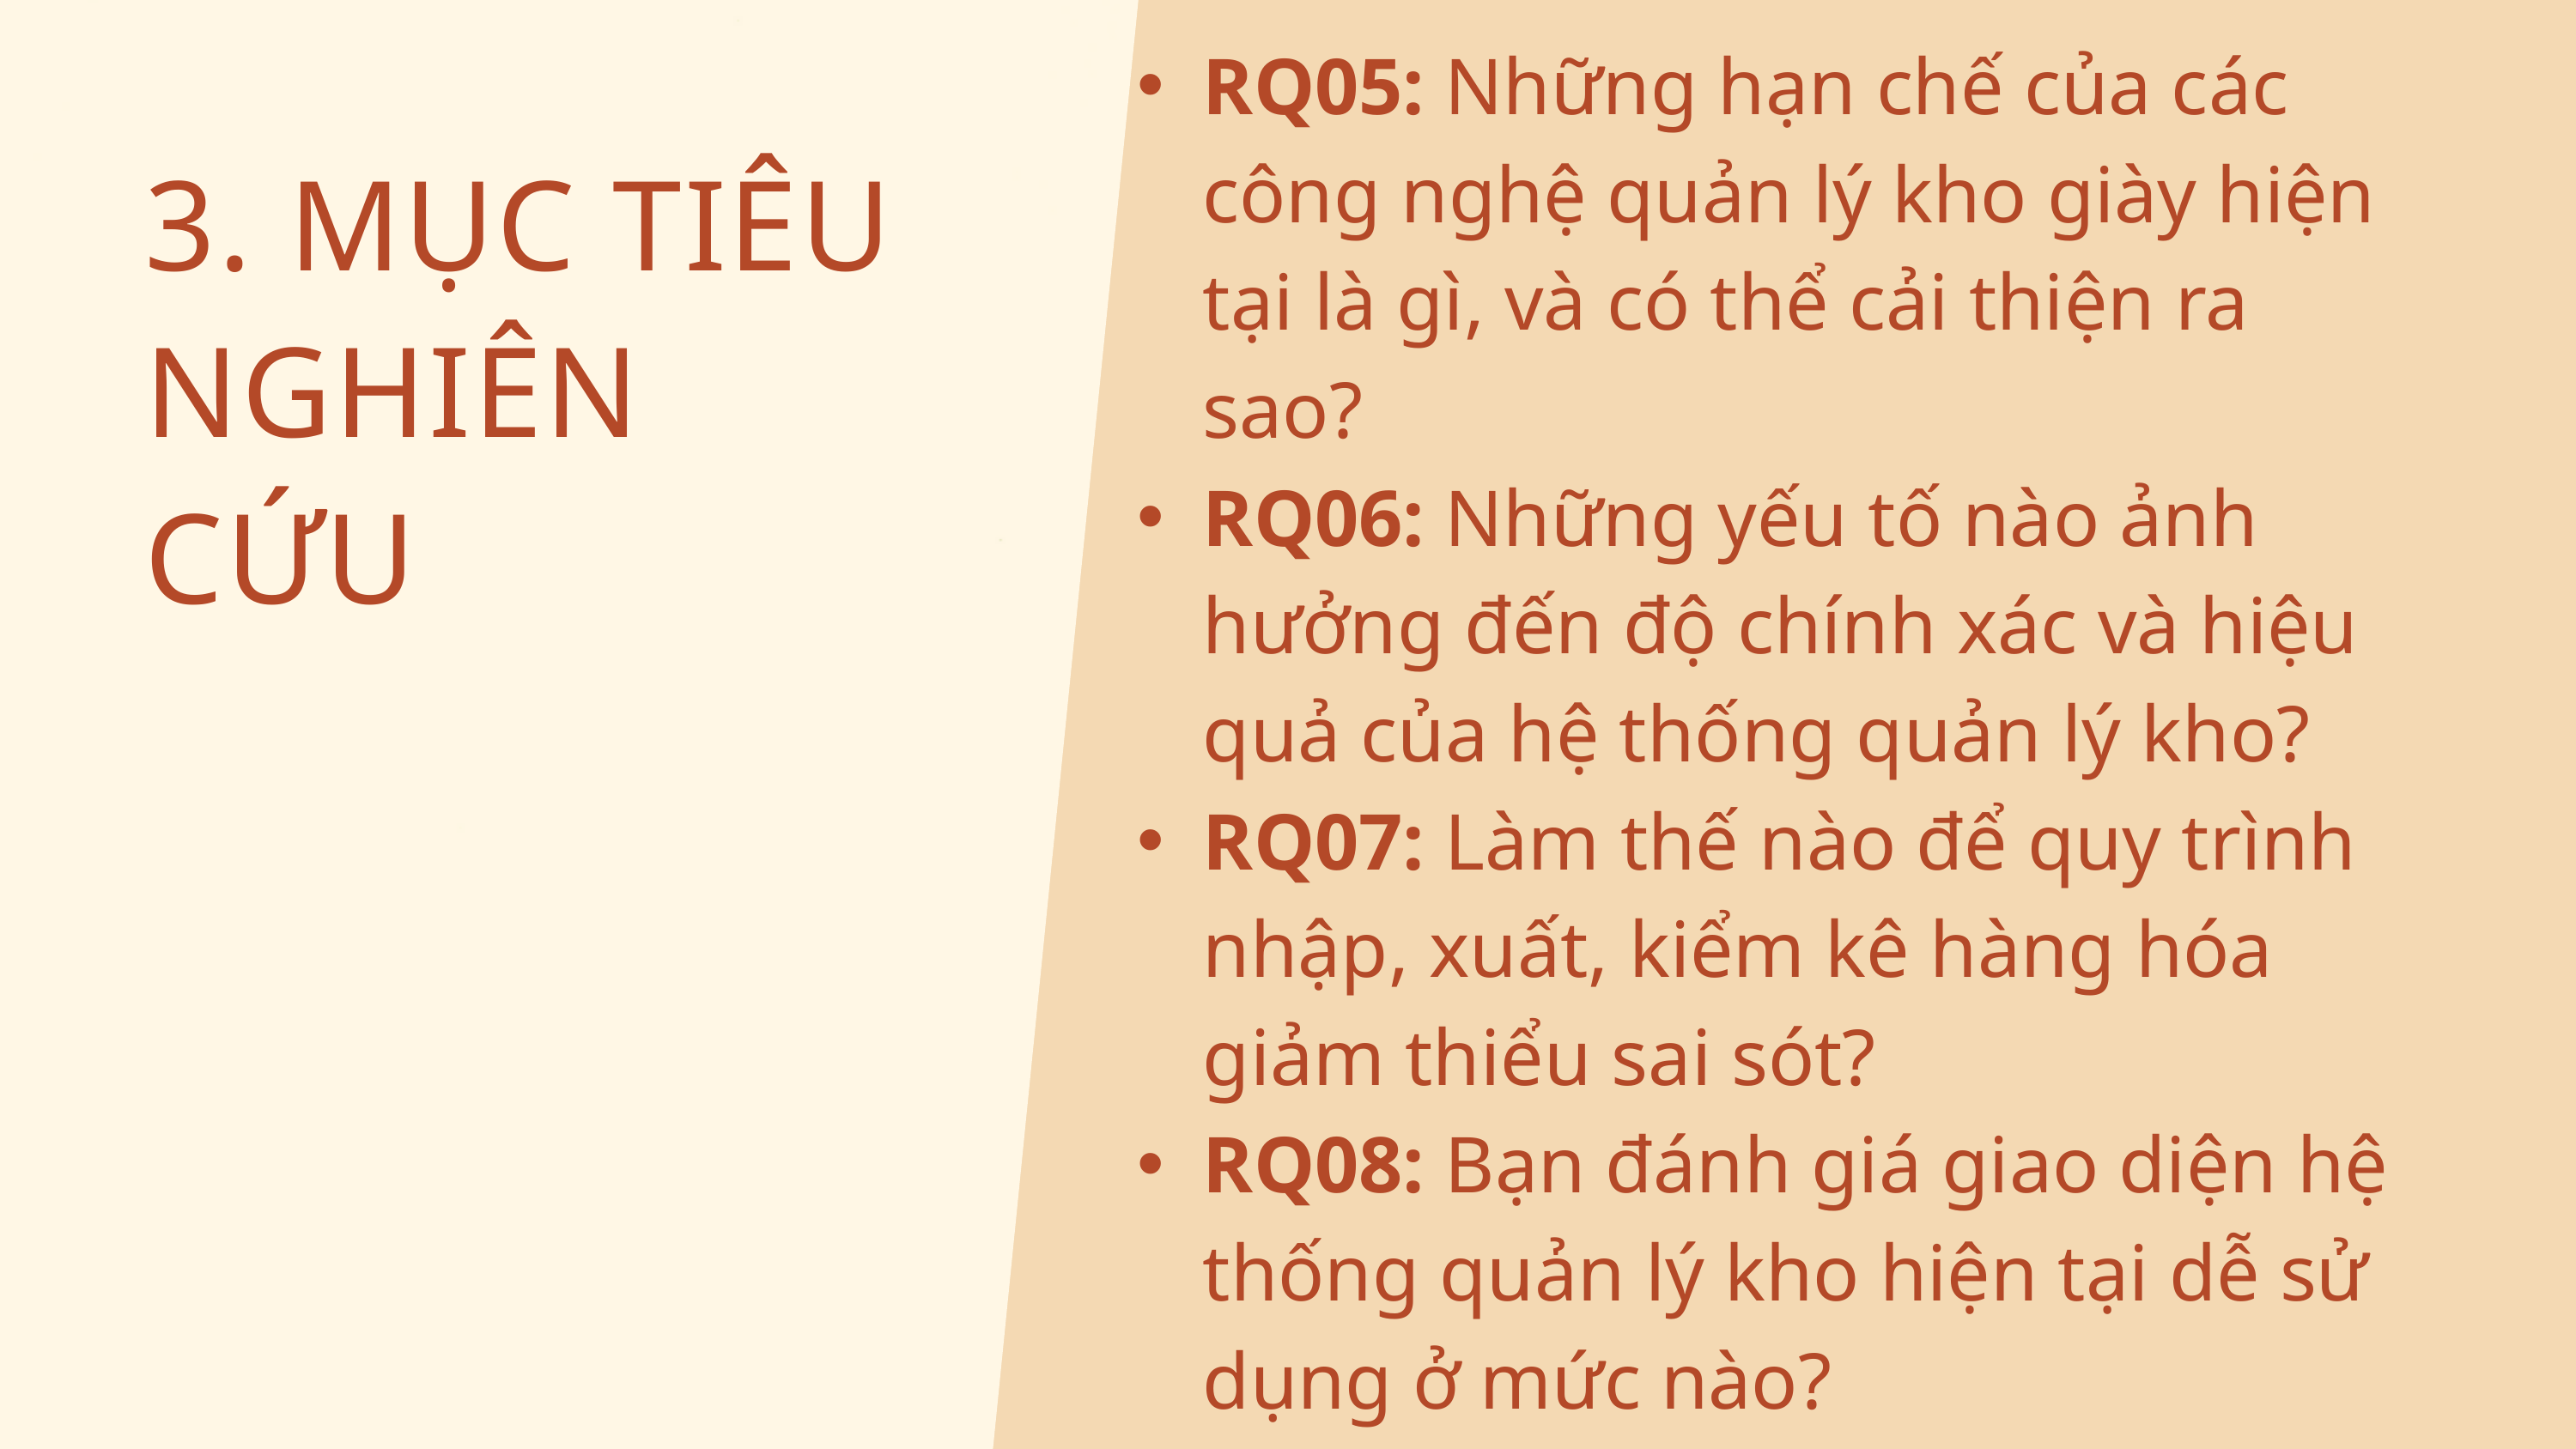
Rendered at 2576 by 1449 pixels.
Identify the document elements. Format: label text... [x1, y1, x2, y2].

text_box RQ05: Những hạn chế của các công nghệ quản lý kho giày hiện tại là gì, và có thể cải thiện ra sao? RQ06: Những yếu tố nào ảnh hưởng đến độ chính xác và hiệu quả của hệ thống quản lý kho? RQ07: Làm thế nào để quy trình nhập, xuất, kiểm kê hàng hóa giảm thiểu sai sót? RQ08: Bạn đánh giá giao diện hệ thống quản lý kho hiện tại dễ sử dụng ở mức nào? [1072, 22, 2391, 1425]
text_box [0, 0, 1139, 1449]
text_box 3. MỤC TIÊU NGHIÊN CỨU [144, 128, 927, 629]
